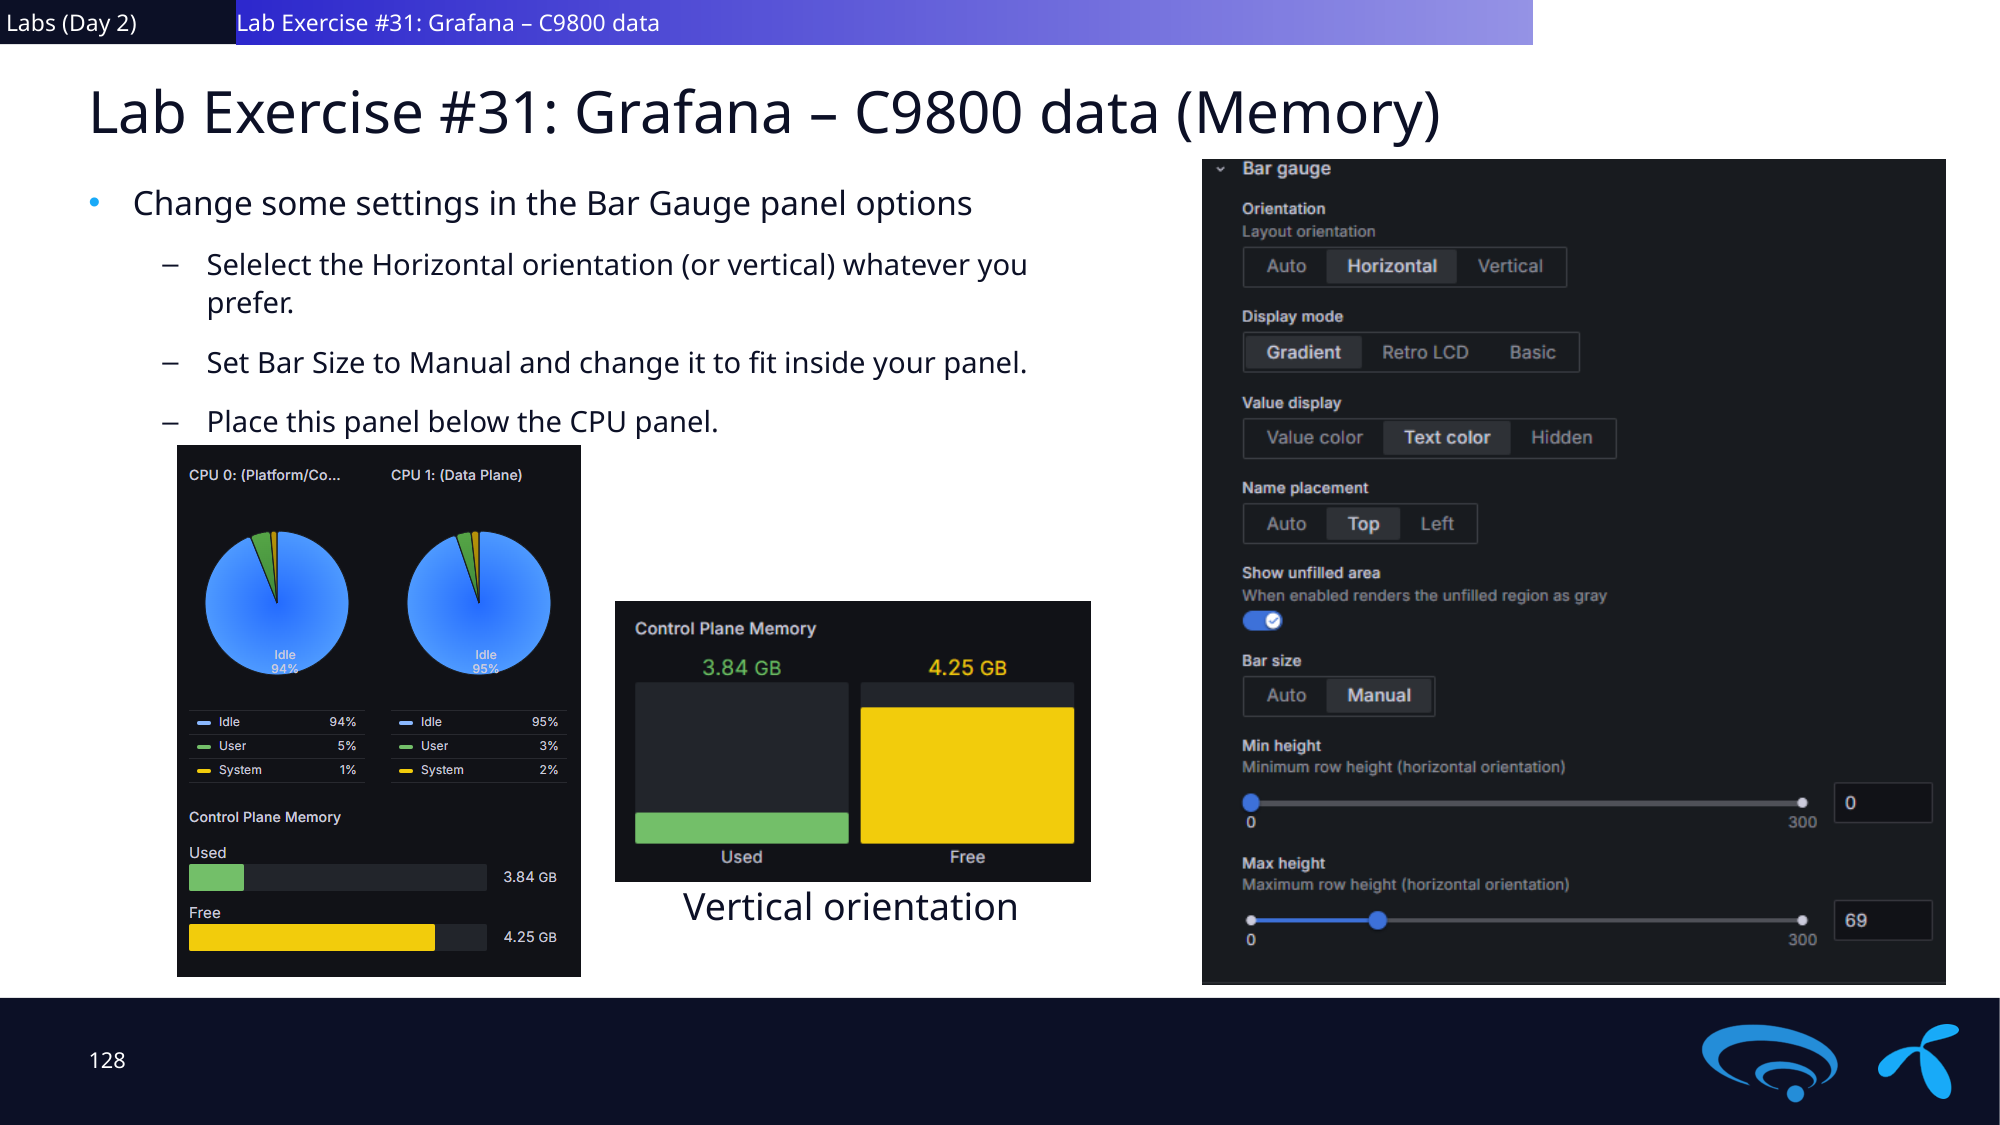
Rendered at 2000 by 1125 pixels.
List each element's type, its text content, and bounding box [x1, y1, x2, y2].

footer Labs (Day 2) [0, 0, 236, 45]
picture [1878, 1024, 1959, 1099]
text_box Lab Exercise #31: Grafana – C9800 data [236, 0, 1533, 45]
title Lab Exercise #31: Grafana – C9800 data (Memory) [88, 70, 1911, 160]
text_box Vertical orientation [668, 891, 819, 1025]
picture [1694, 1006, 1843, 1119]
picture [1202, 159, 1946, 985]
picture [614, 601, 1091, 882]
picture [177, 445, 582, 977]
text_box Change some settings in the Bar Gauge panel options Selelect the Horizontal orientation (or vertical) whatever you prefer. Set Bar Size to Manual and change it to fit inside your panel. Place this panel below the CPU panel. [88, 148, 1125, 1125]
